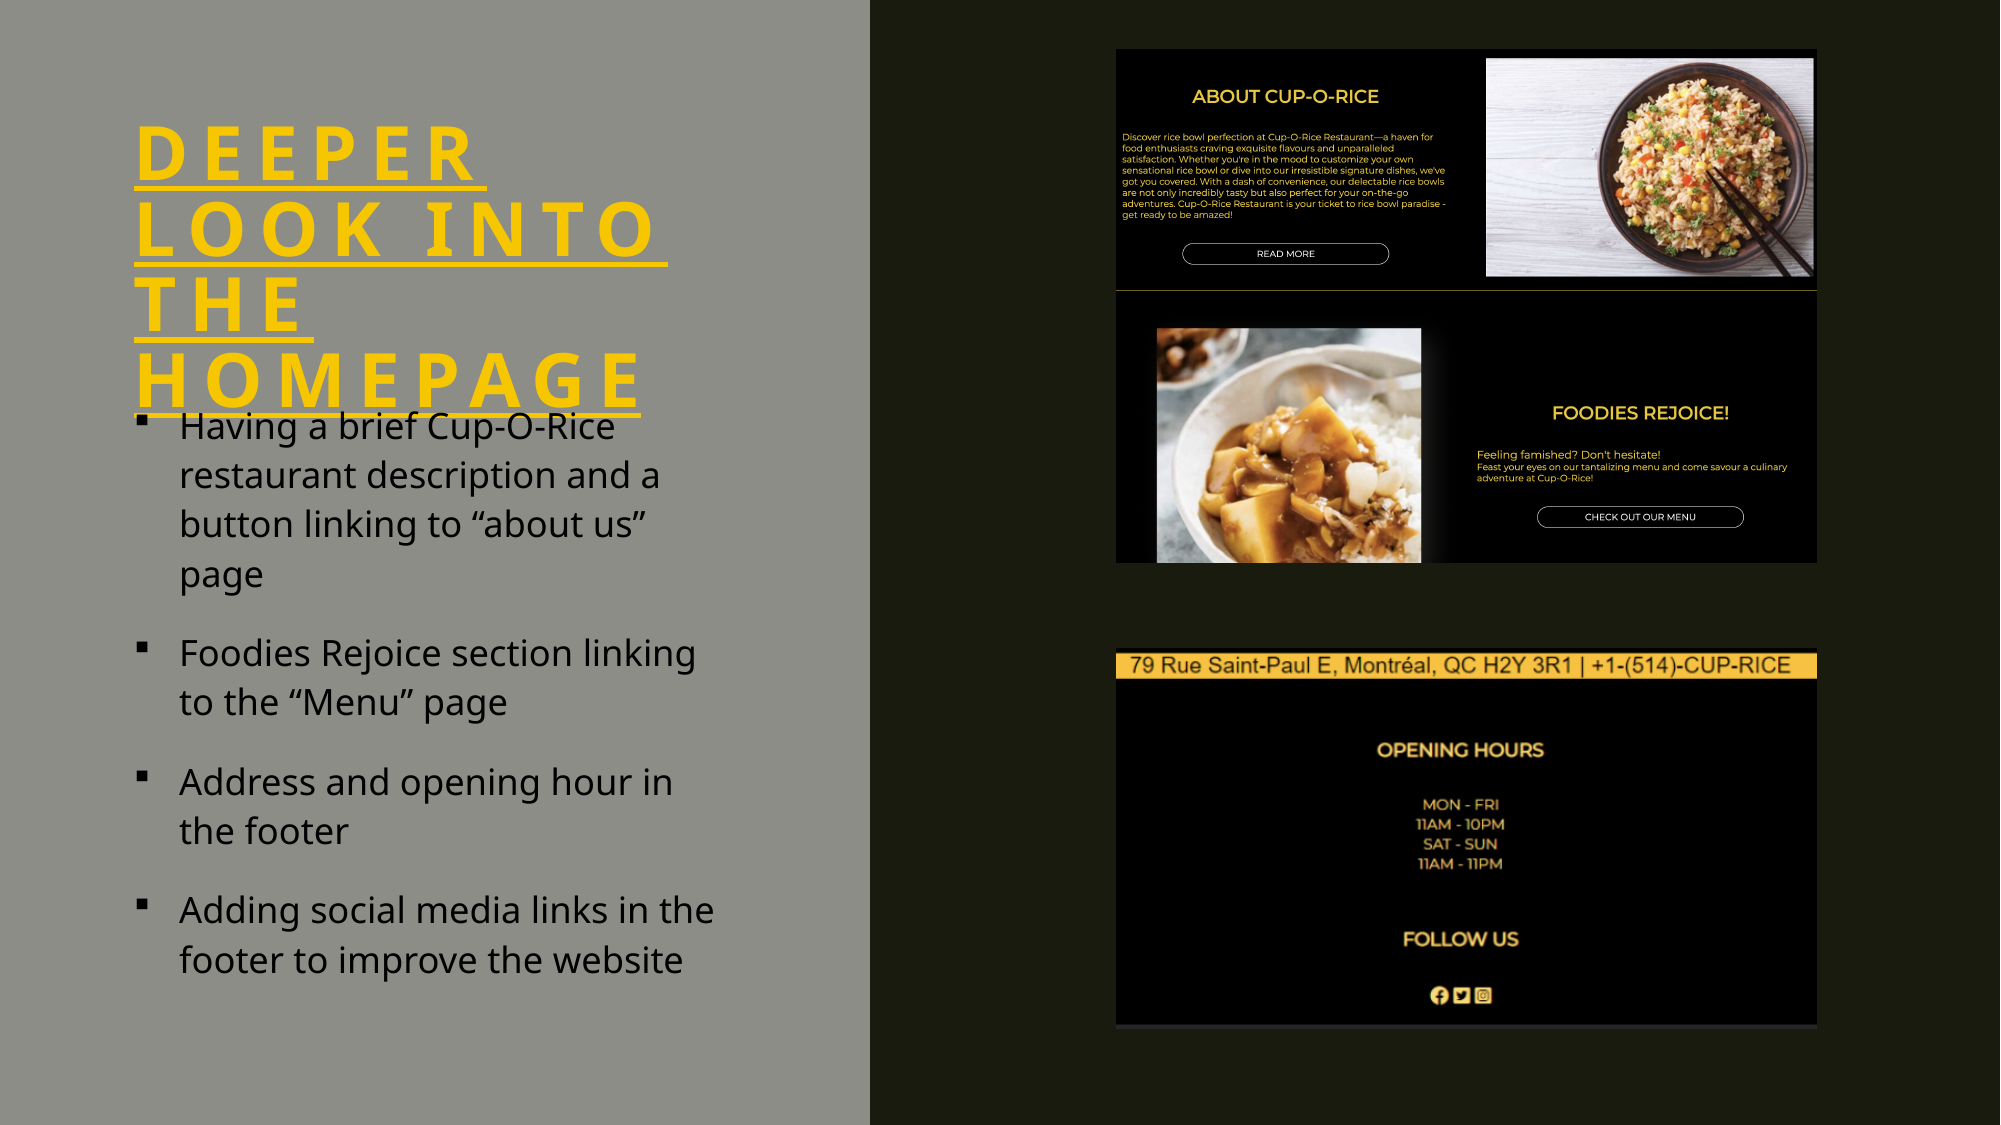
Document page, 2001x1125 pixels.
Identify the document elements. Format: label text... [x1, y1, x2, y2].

list Having a brief Cup-O-Rice restaurant description and a button linking to “about us” page Foodies Rejoice section linking to the “Menu” page Address and opening hour in the footer Adding social media links in the footer to improve the website [118, 390, 752, 1029]
picture [1116, 648, 1817, 1030]
title Deeper look into the homepage [118, 112, 752, 390]
picture [1116, 49, 1817, 563]
